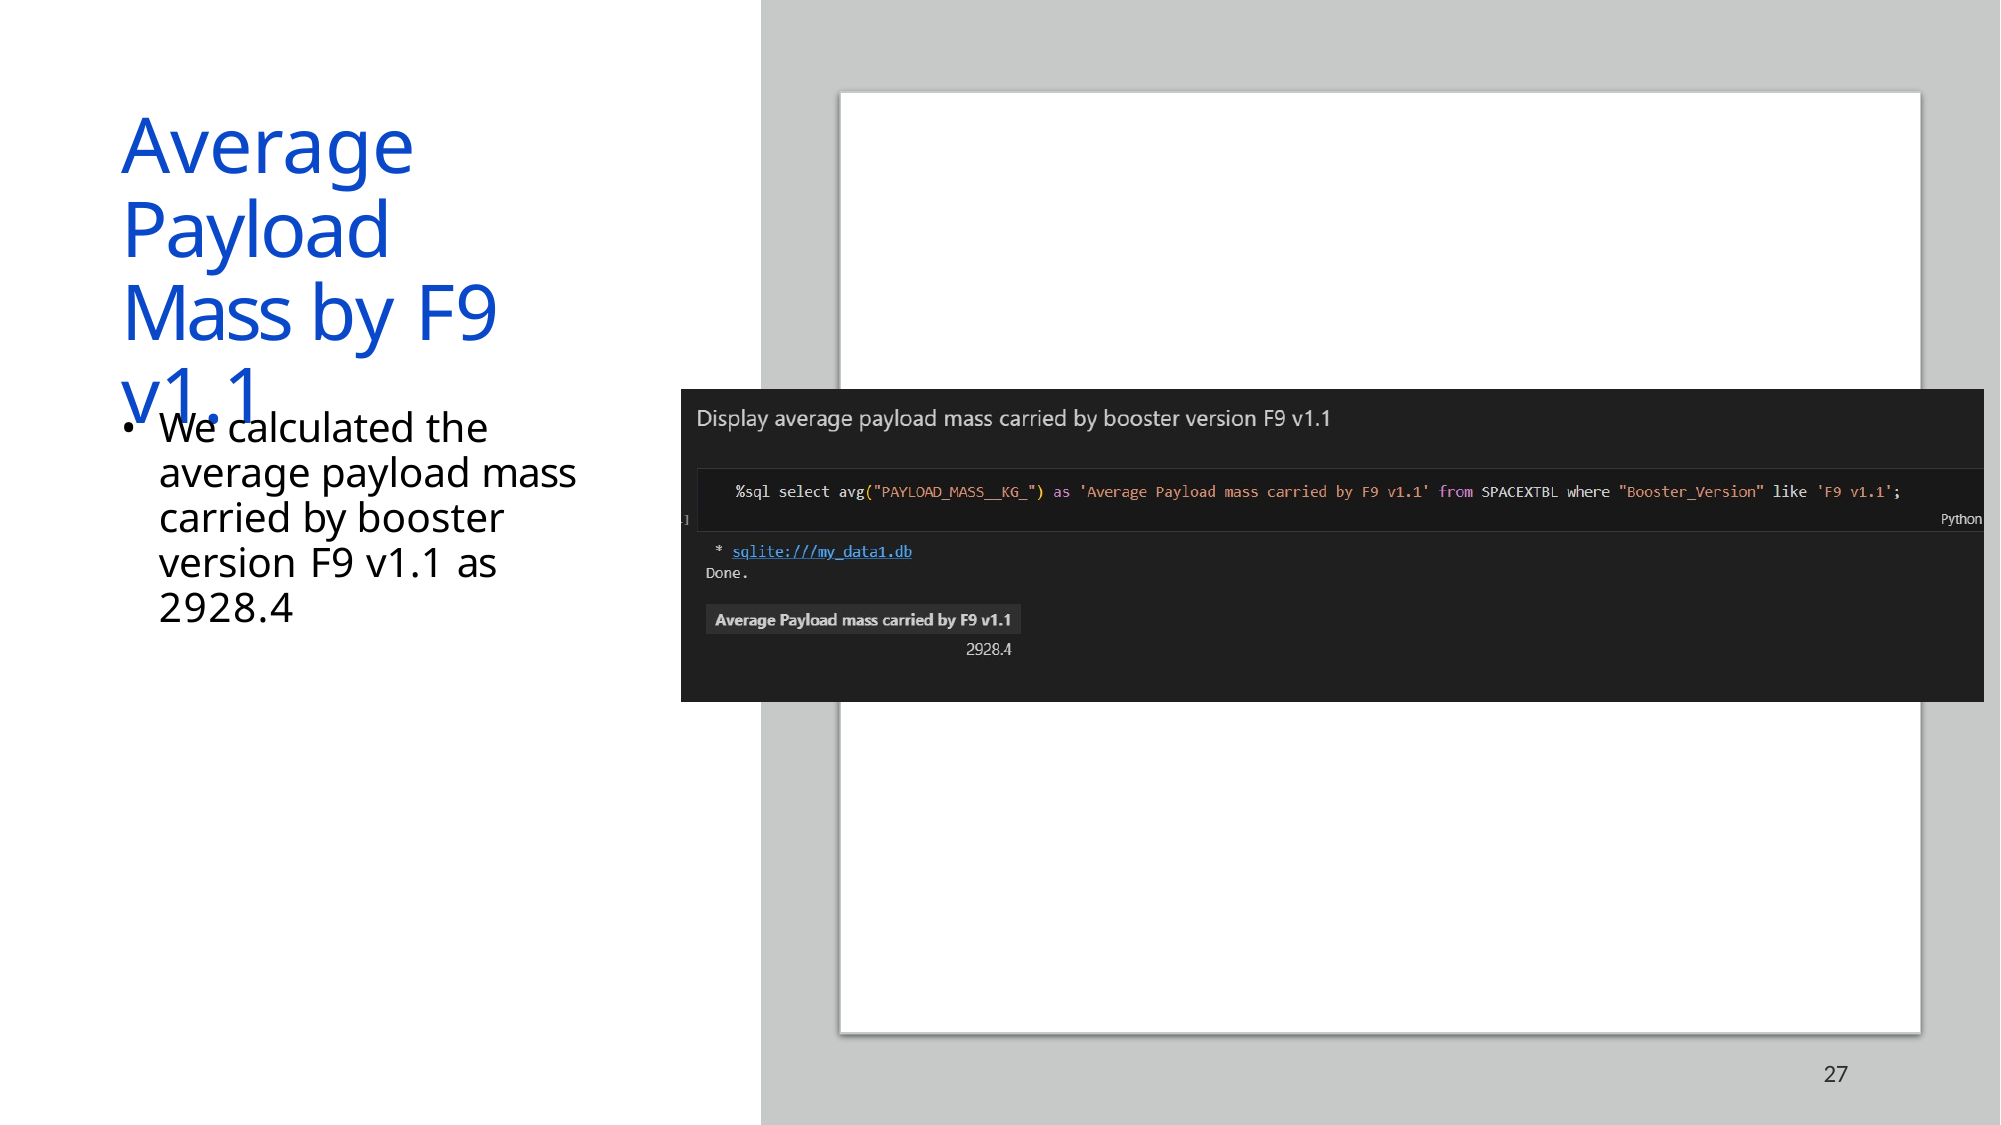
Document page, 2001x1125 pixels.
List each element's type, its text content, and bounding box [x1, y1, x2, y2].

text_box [680, 0, 2000, 1125]
text_box We calculated the average payload mass carried by booster version F9 v1.1 as 2928.4 [119, 398, 641, 631]
title Average Payload Mass by F9 v1.1 [119, 95, 572, 398]
